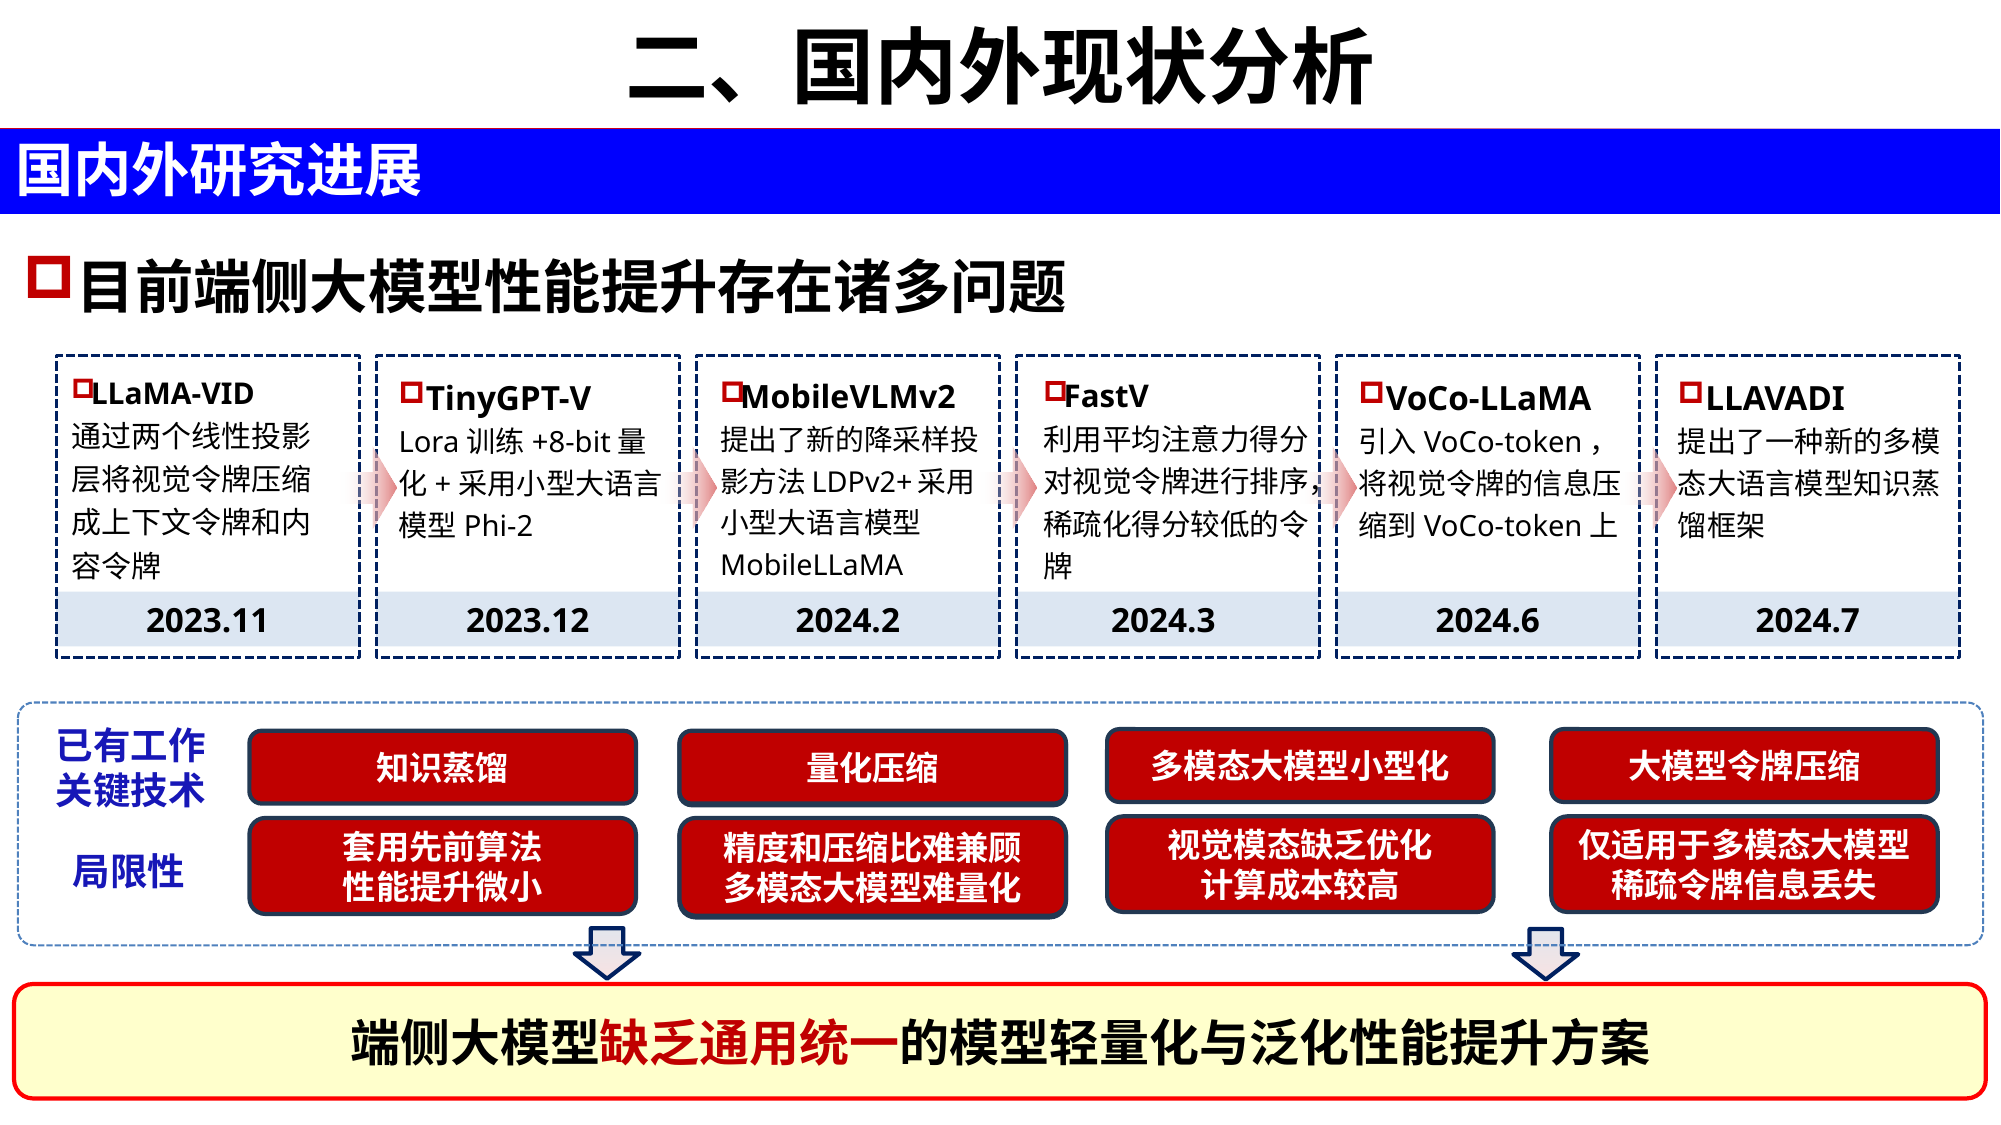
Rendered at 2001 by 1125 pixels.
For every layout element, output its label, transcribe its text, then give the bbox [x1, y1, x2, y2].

title 二、国内外现状分析 [0, 0, 2000, 128]
text_box 目前端侧大模型性能提升存在诸多问题 [8, 228, 1656, 328]
text_box [1326, 471, 1330, 503]
text_box [572, 946, 642, 981]
text_box 量化压缩 [677, 728, 1069, 806]
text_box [1336, 354, 1640, 658]
list 国内外研究进展 [0, 128, 2000, 211]
text_box [1511, 946, 1581, 981]
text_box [55, 354, 360, 658]
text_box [695, 354, 1000, 658]
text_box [375, 354, 680, 658]
text_box [363, 471, 370, 503]
text_box [15, 700, 1986, 948]
text_box 已有工作 关键技术 [8, 714, 17, 820]
text_box 知识蒸馏 [247, 728, 639, 806]
text_box 大模型令牌压缩 [1549, 726, 1940, 805]
text_box 局限性 [6, 840, 247, 901]
text_box 端侧大模型缺乏通用统一的模型轻量化与泛化性能提升方案 [11, 981, 1988, 1101]
text_box 精度和压缩比难兼顾 多模态大模型难量化 [677, 815, 1069, 918]
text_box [1656, 354, 1960, 658]
text_box 套用先前算法 性能提升微小 [247, 815, 639, 917]
text_box 仅适用于多模态大模型 稀疏令牌信息丢失 [1549, 814, 1940, 915]
text_box VoCo-LLaMA 引入VoCo-token，将视觉令牌的信息压缩到VoCo-token上 [1644, 361, 1650, 593]
text_box [683, 471, 690, 503]
text_box 视觉模态缺乏优化 计算成本较高 [1105, 814, 1496, 915]
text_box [1016, 354, 1320, 658]
text_box 多模态大模型小型化 [1104, 726, 1496, 805]
text_box [1005, 471, 1010, 503]
text_box LLAVADI 提出了一种新的多模态大语言模型知识蒸馏框架 [1963, 361, 1969, 593]
